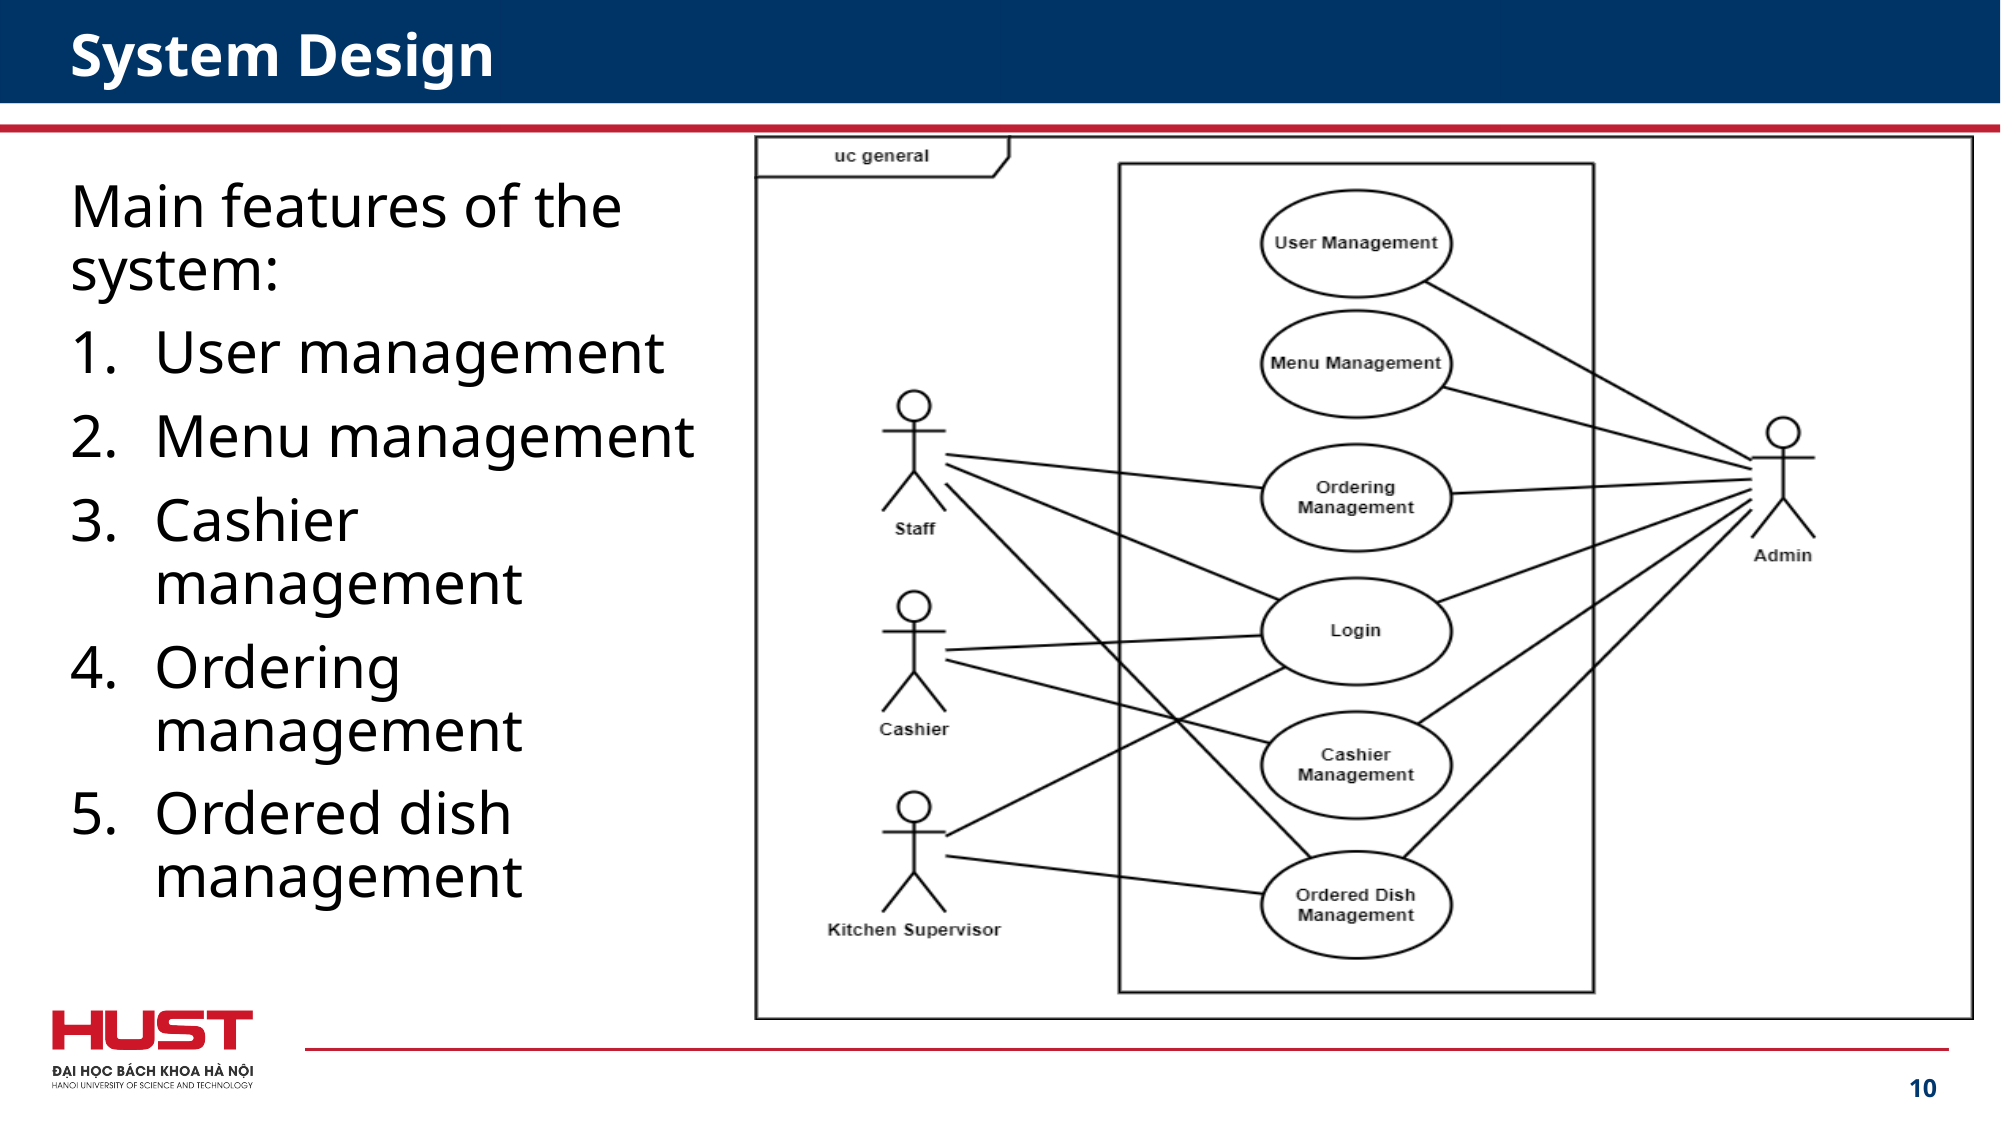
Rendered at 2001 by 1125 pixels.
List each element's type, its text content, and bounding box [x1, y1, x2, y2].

picture [0, 0, 2001, 1125]
list Main features of the system: User management Menu management Cashier management Ordering management Ordered dish management [55, 169, 741, 980]
title System Design [55, 18, 1945, 90]
slide_number 10 [1502, 1065, 1953, 1125]
